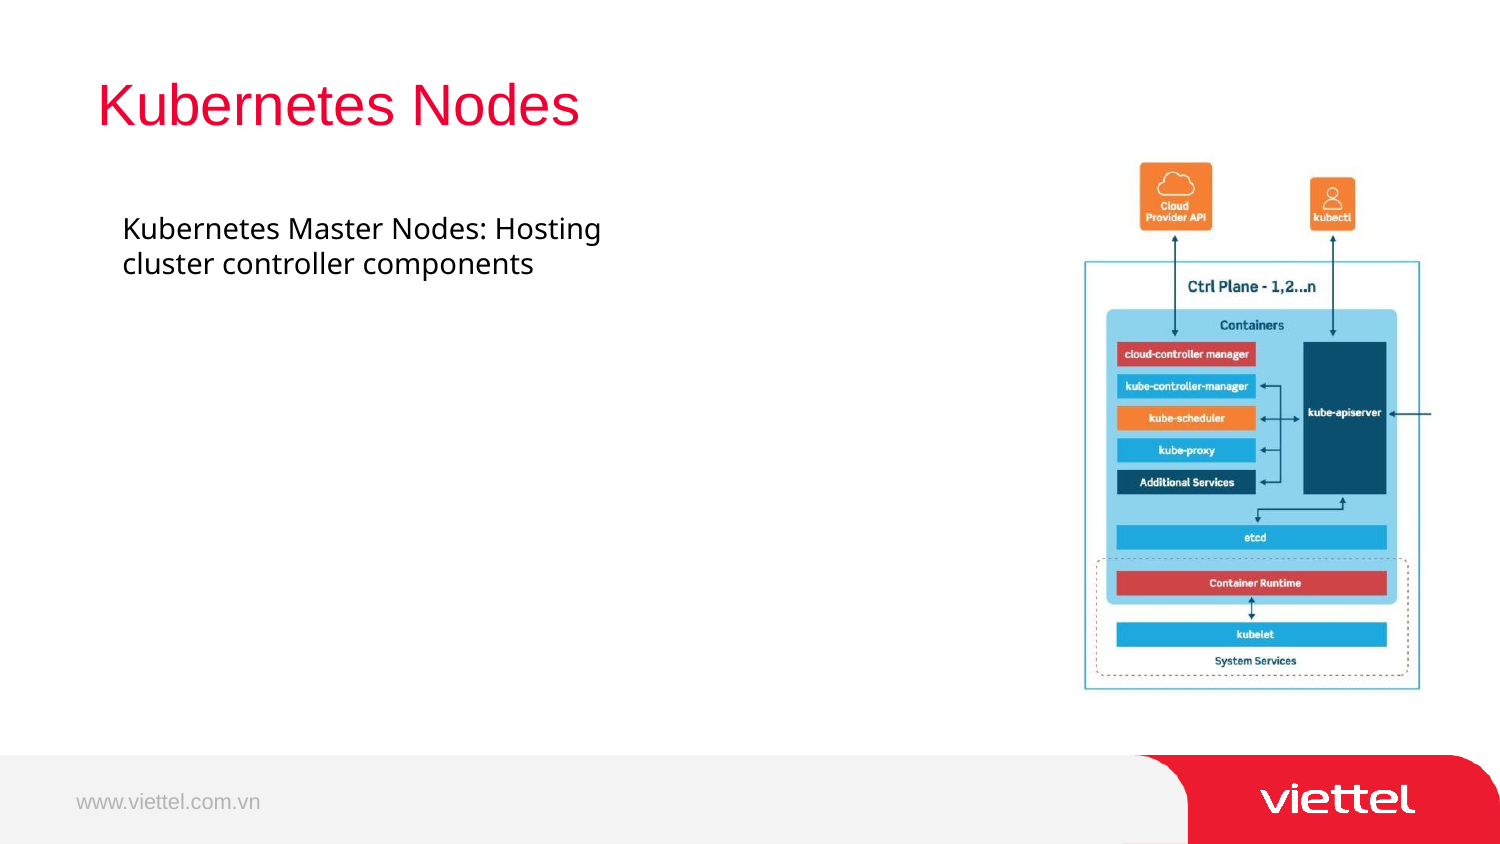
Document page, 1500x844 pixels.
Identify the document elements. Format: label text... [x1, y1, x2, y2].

picture [0, 754, 1500, 844]
text_box Kubernetes Nodes [82, 59, 1118, 145]
picture [1066, 141, 1438, 702]
text_box Kubernetes Master Nodes: Hosting cluster controller components [107, 203, 693, 289]
